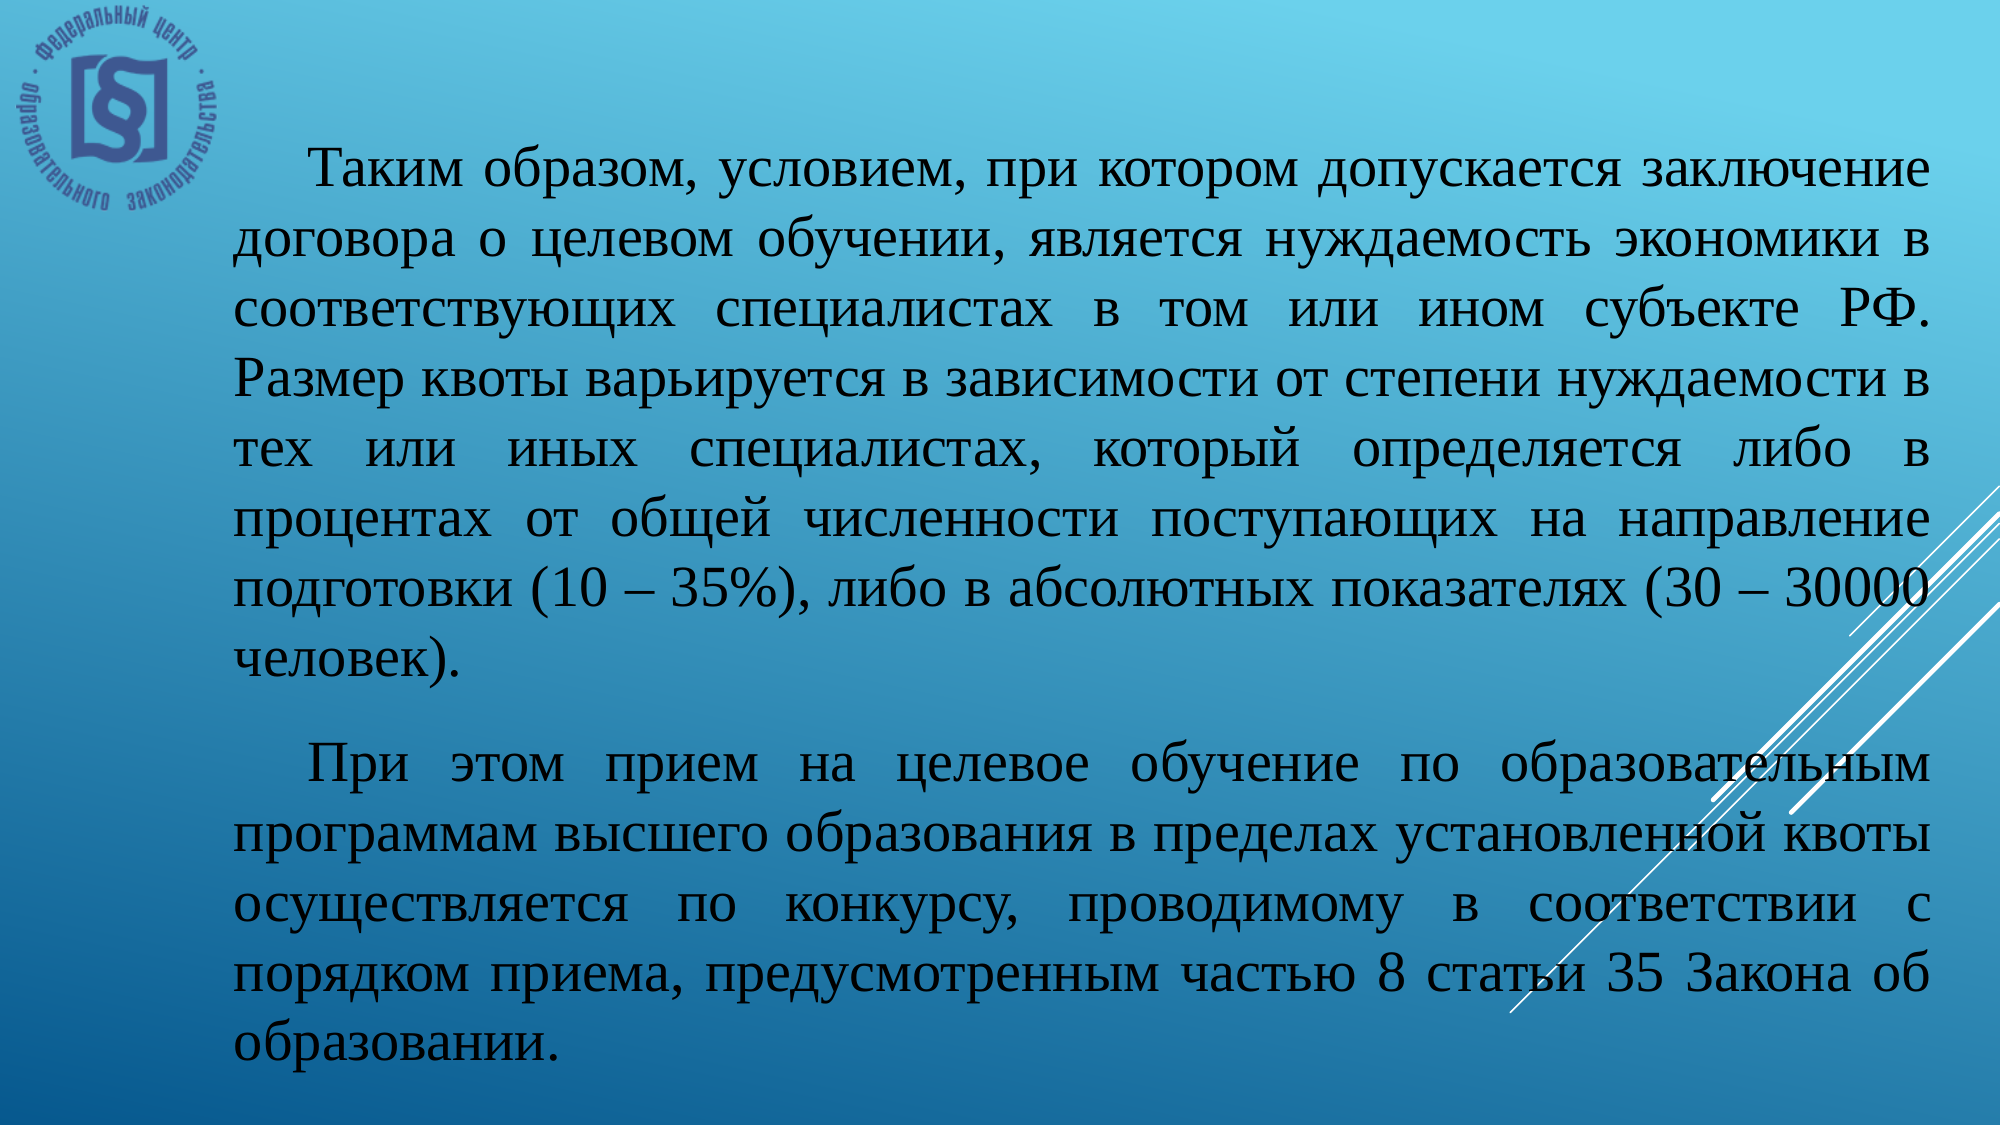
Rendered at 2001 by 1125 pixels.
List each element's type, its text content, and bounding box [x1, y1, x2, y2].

text_box Таким образом, условием, при котором допускается заключение договора о целевом обучении, является нуждаемость экономики в соответствующих специалистах в том или ином субъекте РФ. Размер квоты варьируется в зависимости от степени нуждаемости в тех или иных специалистах, который определяется либо в процентах от общей численности поступающих на направление подготовки (10 – 35%), либо в абсолютных показателях (30 – 30000 человек). При этом прием на целевое обучение по образовательным программам высшего образования в пределах установленной квоты осуществляется по конкурсу, проводимому в соответствии с порядком приема, предусмотренным частью 8 статьи 35 Закона об образовании. [219, 120, 1948, 1080]
picture [12, 0, 220, 218]
